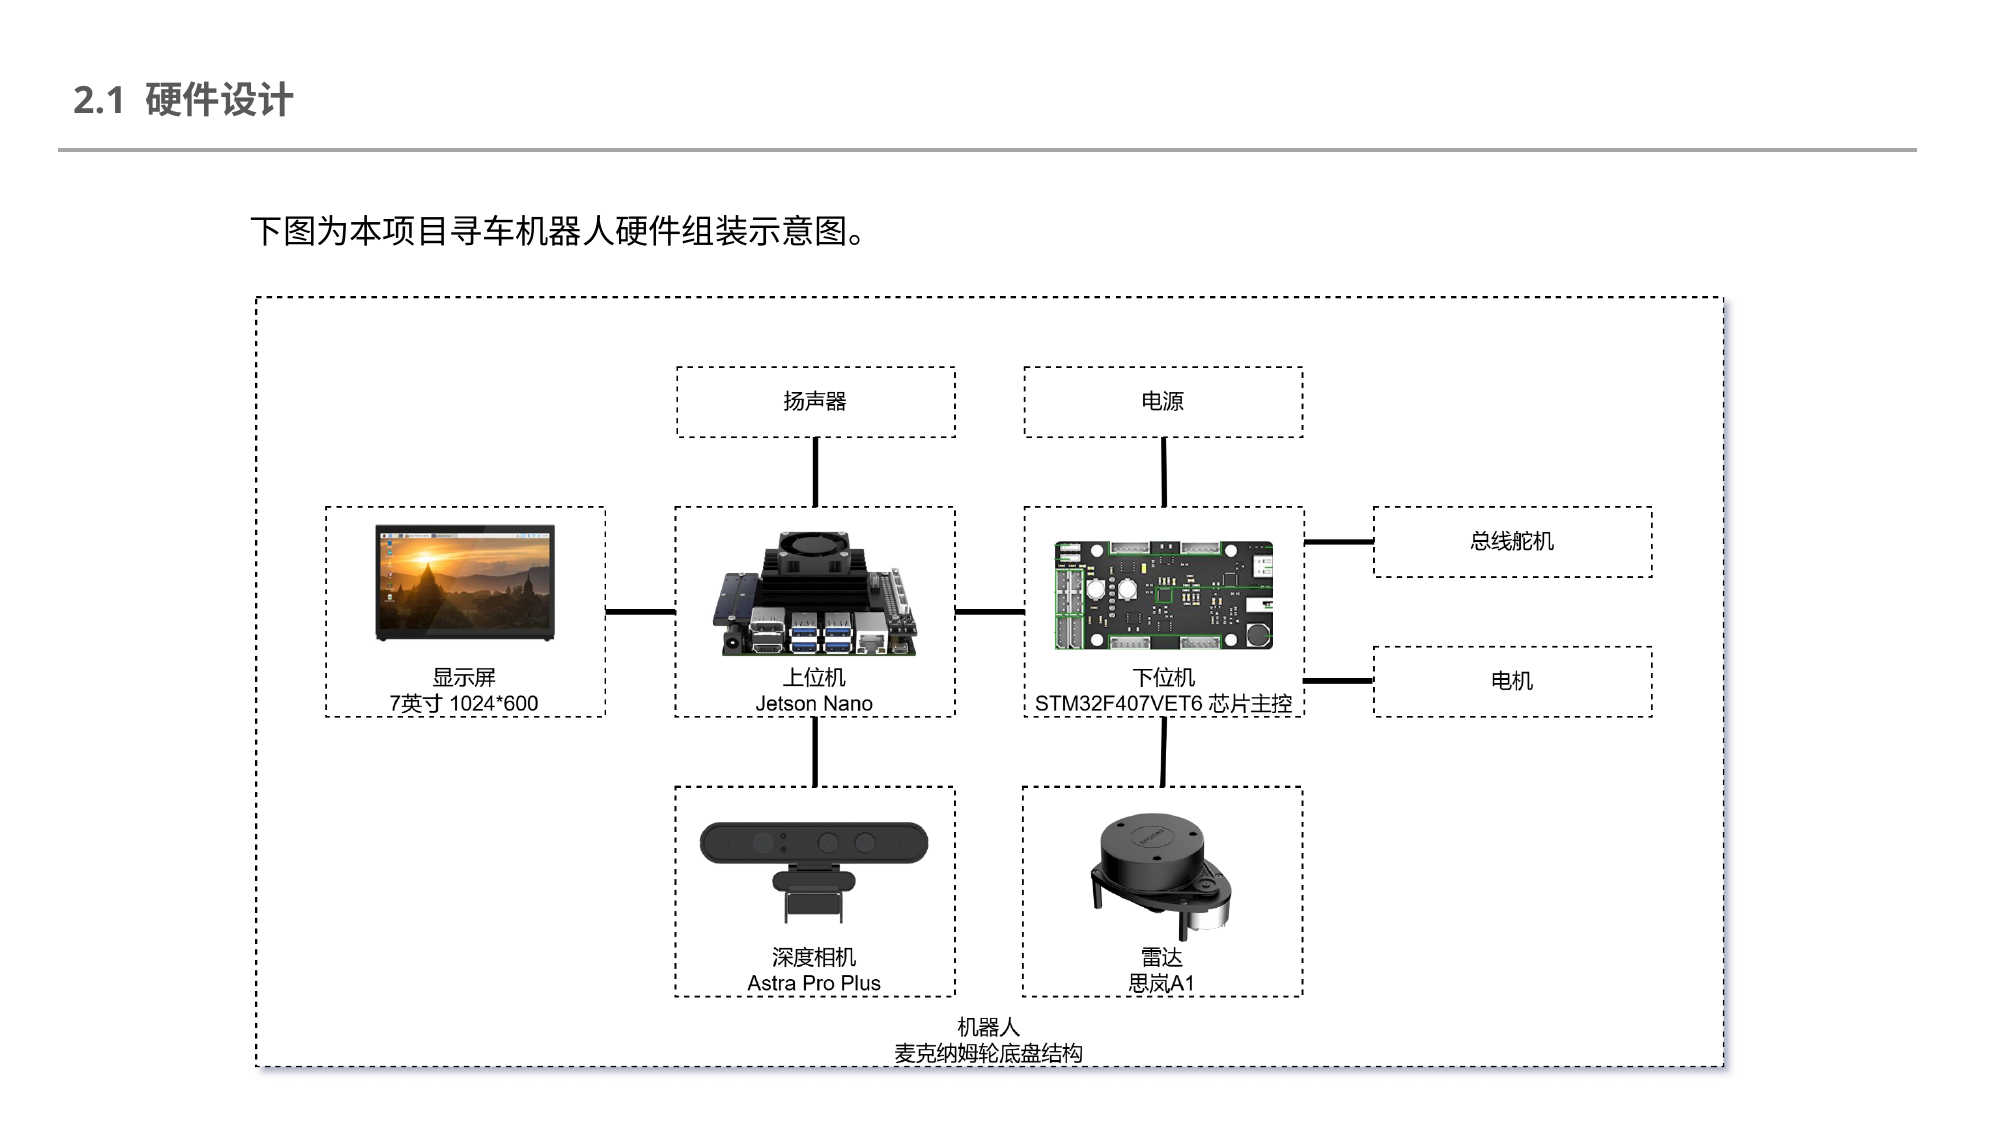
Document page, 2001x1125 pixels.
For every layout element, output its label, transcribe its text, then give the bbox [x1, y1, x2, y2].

picture [255, 296, 1745, 1088]
text_box 2.1 硬件设计 [58, 68, 412, 129]
text_box 下图为本项目寻车机器人硬件组装示意图。 [235, 192, 969, 258]
